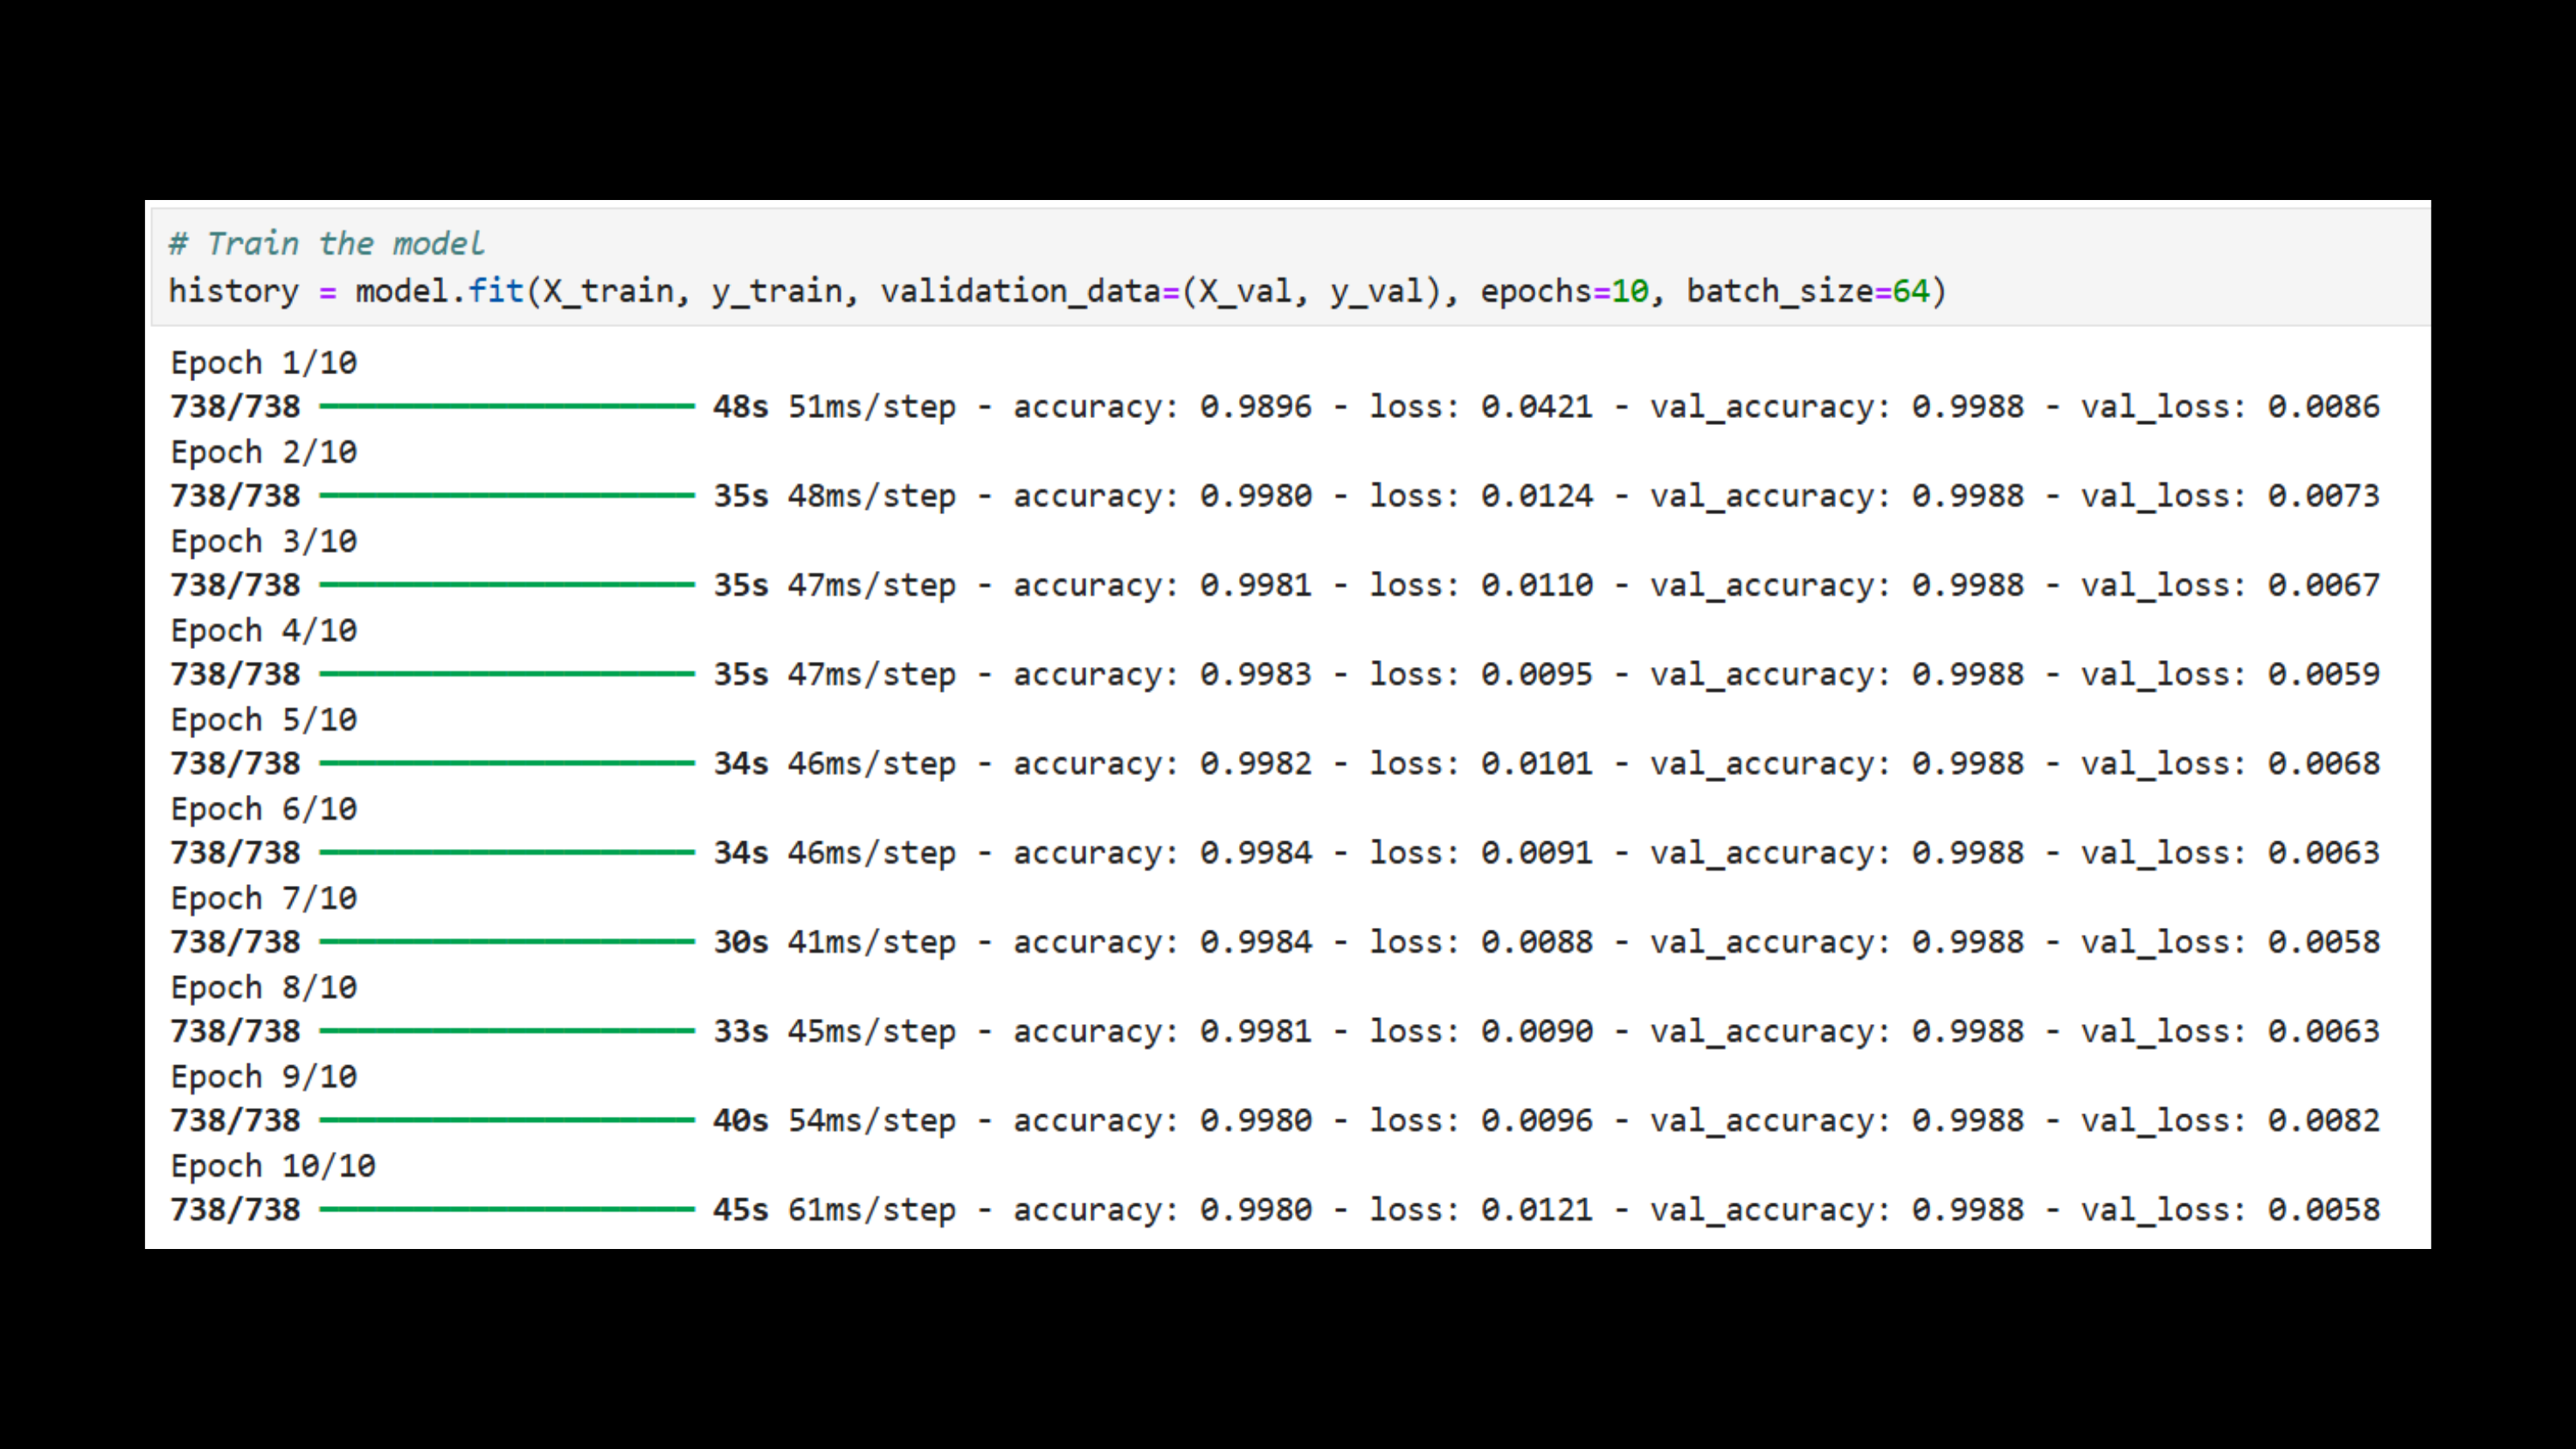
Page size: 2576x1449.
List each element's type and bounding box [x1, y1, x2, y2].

text_box [144, 200, 2432, 1249]
